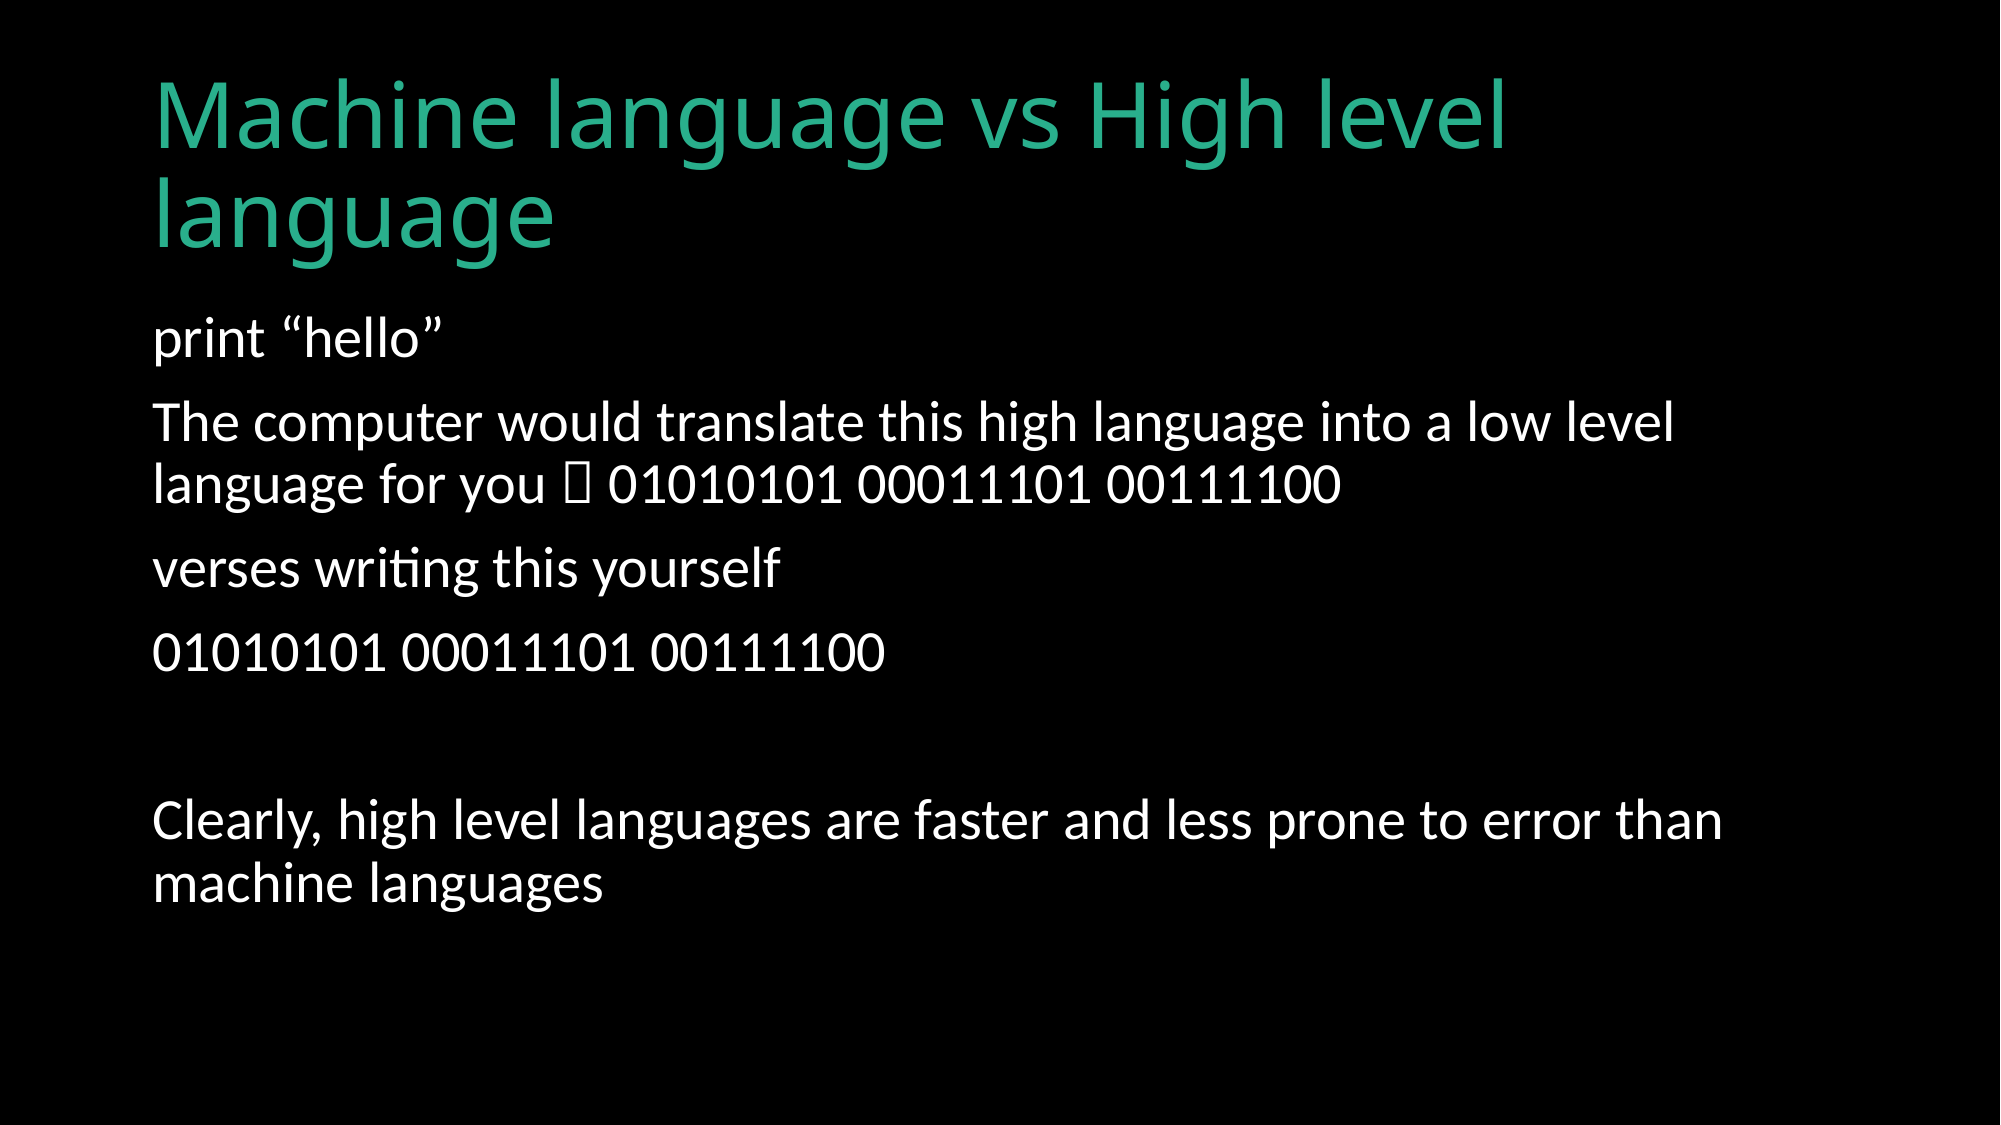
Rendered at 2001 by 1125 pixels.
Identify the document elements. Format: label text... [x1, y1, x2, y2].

list print “hello” The computer would translate this high language into a low level language for you  01010101 00011101 00111100 verses writing this yourself 01010101 00011101 00111100 Clearly, high level languages are faster and less prone to error than machine languages [137, 299, 1863, 1014]
title Machine language vs High level language [137, 59, 1863, 278]
